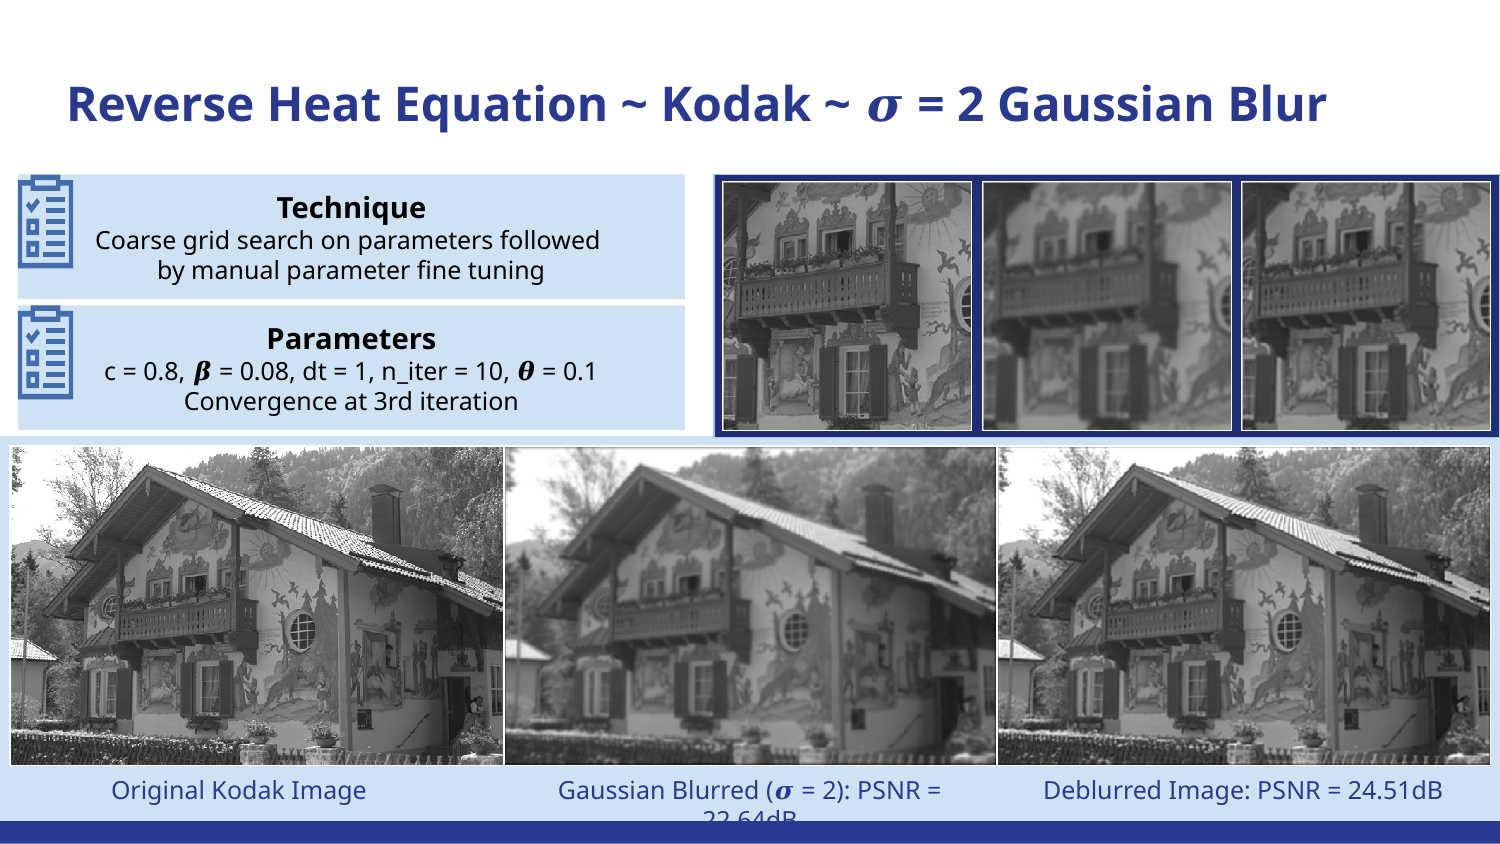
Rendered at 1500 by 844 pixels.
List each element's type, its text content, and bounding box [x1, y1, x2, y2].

text_box [713, 174, 1500, 438]
text_box Deblurred Image: PSNR = 24.51dB [996, 773, 1491, 820]
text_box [17, 174, 74, 269]
text_box Original Kodak Image [96, 774, 417, 820]
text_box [17, 305, 74, 400]
text_box Technique Coarse grid search on parameters followed by manual parameter fine tuning [17, 174, 685, 300]
text_box Parameters c = 0.8, 𝜷 = 0.08, dt = 1, n_iter = 10, 𝜽 = 0.1 Convergence at 3rd iteration [17, 305, 685, 431]
text_box Gaussian Blurred (𝝈 = 2): PSNR = 22.64dB [503, 774, 997, 844]
title Reverse Heat Equation ~ Kodak ~ 𝝈 = 2 Gaussian Blur [51, 58, 1449, 158]
picture [9, 445, 1491, 766]
picture [981, 181, 1232, 431]
picture [1241, 181, 1492, 431]
text_box [0, 436, 1500, 821]
picture [722, 181, 972, 431]
